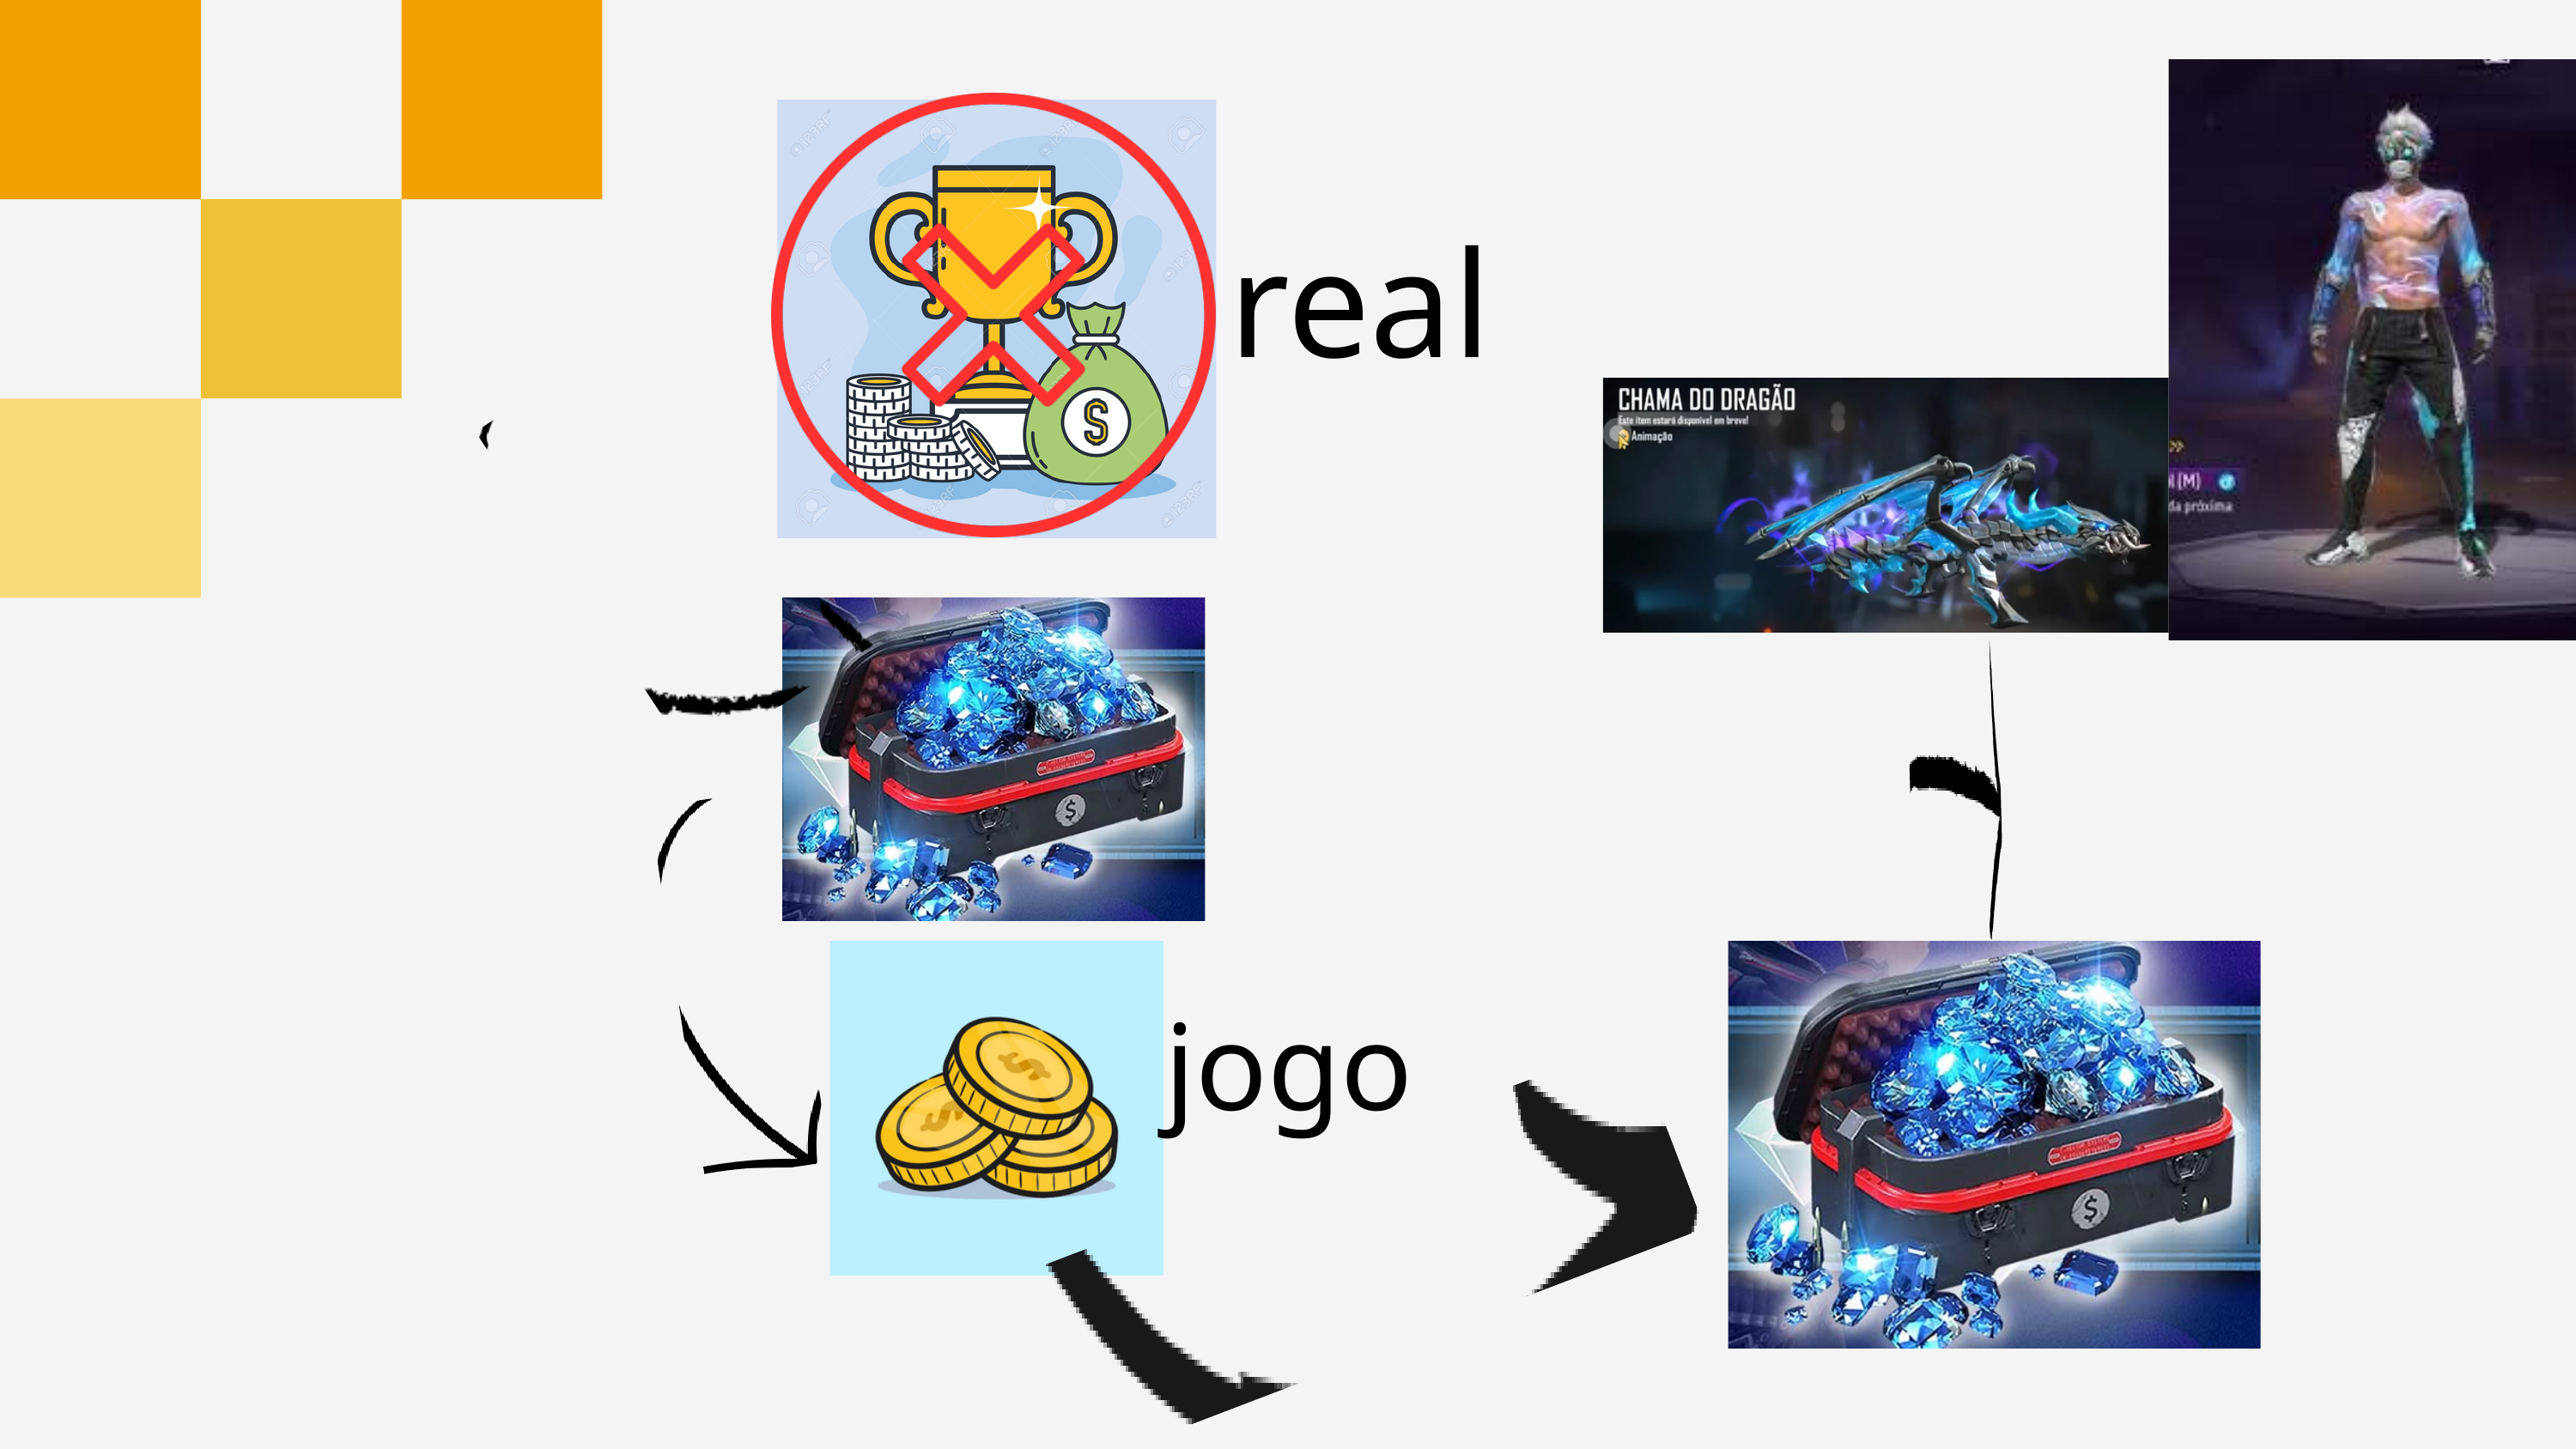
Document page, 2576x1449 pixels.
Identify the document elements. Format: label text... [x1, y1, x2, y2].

text_box [829, 941, 1164, 1276]
text_box [782, 597, 1206, 921]
text_box real [1216, 180, 1504, 387]
text_box [1906, 640, 2005, 942]
text_box [2168, 59, 2576, 640]
text_box [401, 0, 603, 200]
text_box [771, 93, 1217, 538]
text_box [0, 398, 201, 598]
text_box [967, 1040, 1705, 1449]
text_box [1728, 941, 2261, 1349]
text_box [1602, 378, 2168, 634]
text_box jogo [1163, 967, 1415, 1135]
text_box [200, 199, 402, 399]
text_box [649, 789, 830, 1180]
text_box [0, 0, 201, 200]
text_box [475, 299, 895, 763]
